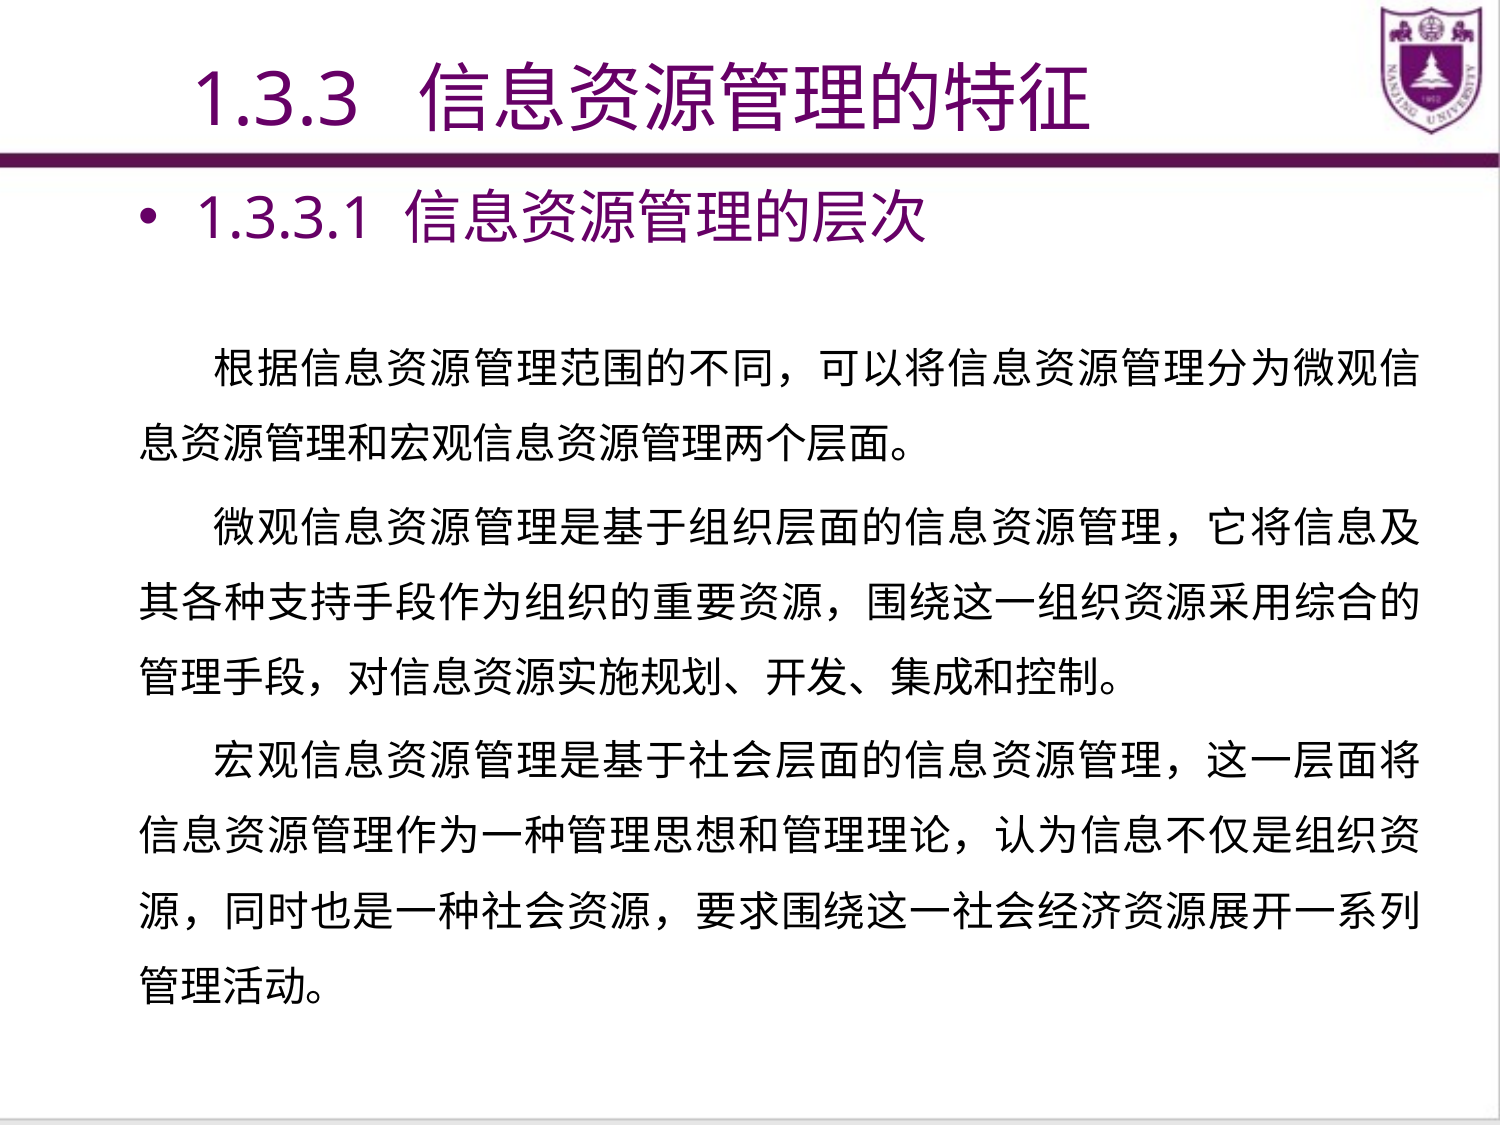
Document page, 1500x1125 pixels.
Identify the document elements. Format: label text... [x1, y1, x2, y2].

text_box 1.3.3 信息资源管理的特征 [176, 42, 1107, 148]
list 1.3.3.1 信息资源管理的层次 根据信息资源管理范围的不同，可以将信息资源管理分为微观信息资源管理和宏观信息资源管理两个层面。 微观信息资源管理是基于组织层面的信息资源管理，它将信息及其各种支持手段作为组织的重要资源，围绕这一组织资源采用综合的管理手段，对信息资源实施规划、开发、集成和控制。 宏观信息资源管理是基于社会层面的信息资源管理，这一层面将信息资源管理作为一种管理思想和管理理论，认为信息不仅是组织资源，同时也是一种社会资源，要求围绕这一社会经济资源展开一系列管理活动。 [123, 172, 1437, 1106]
picture [0, 0, 1500, 1125]
